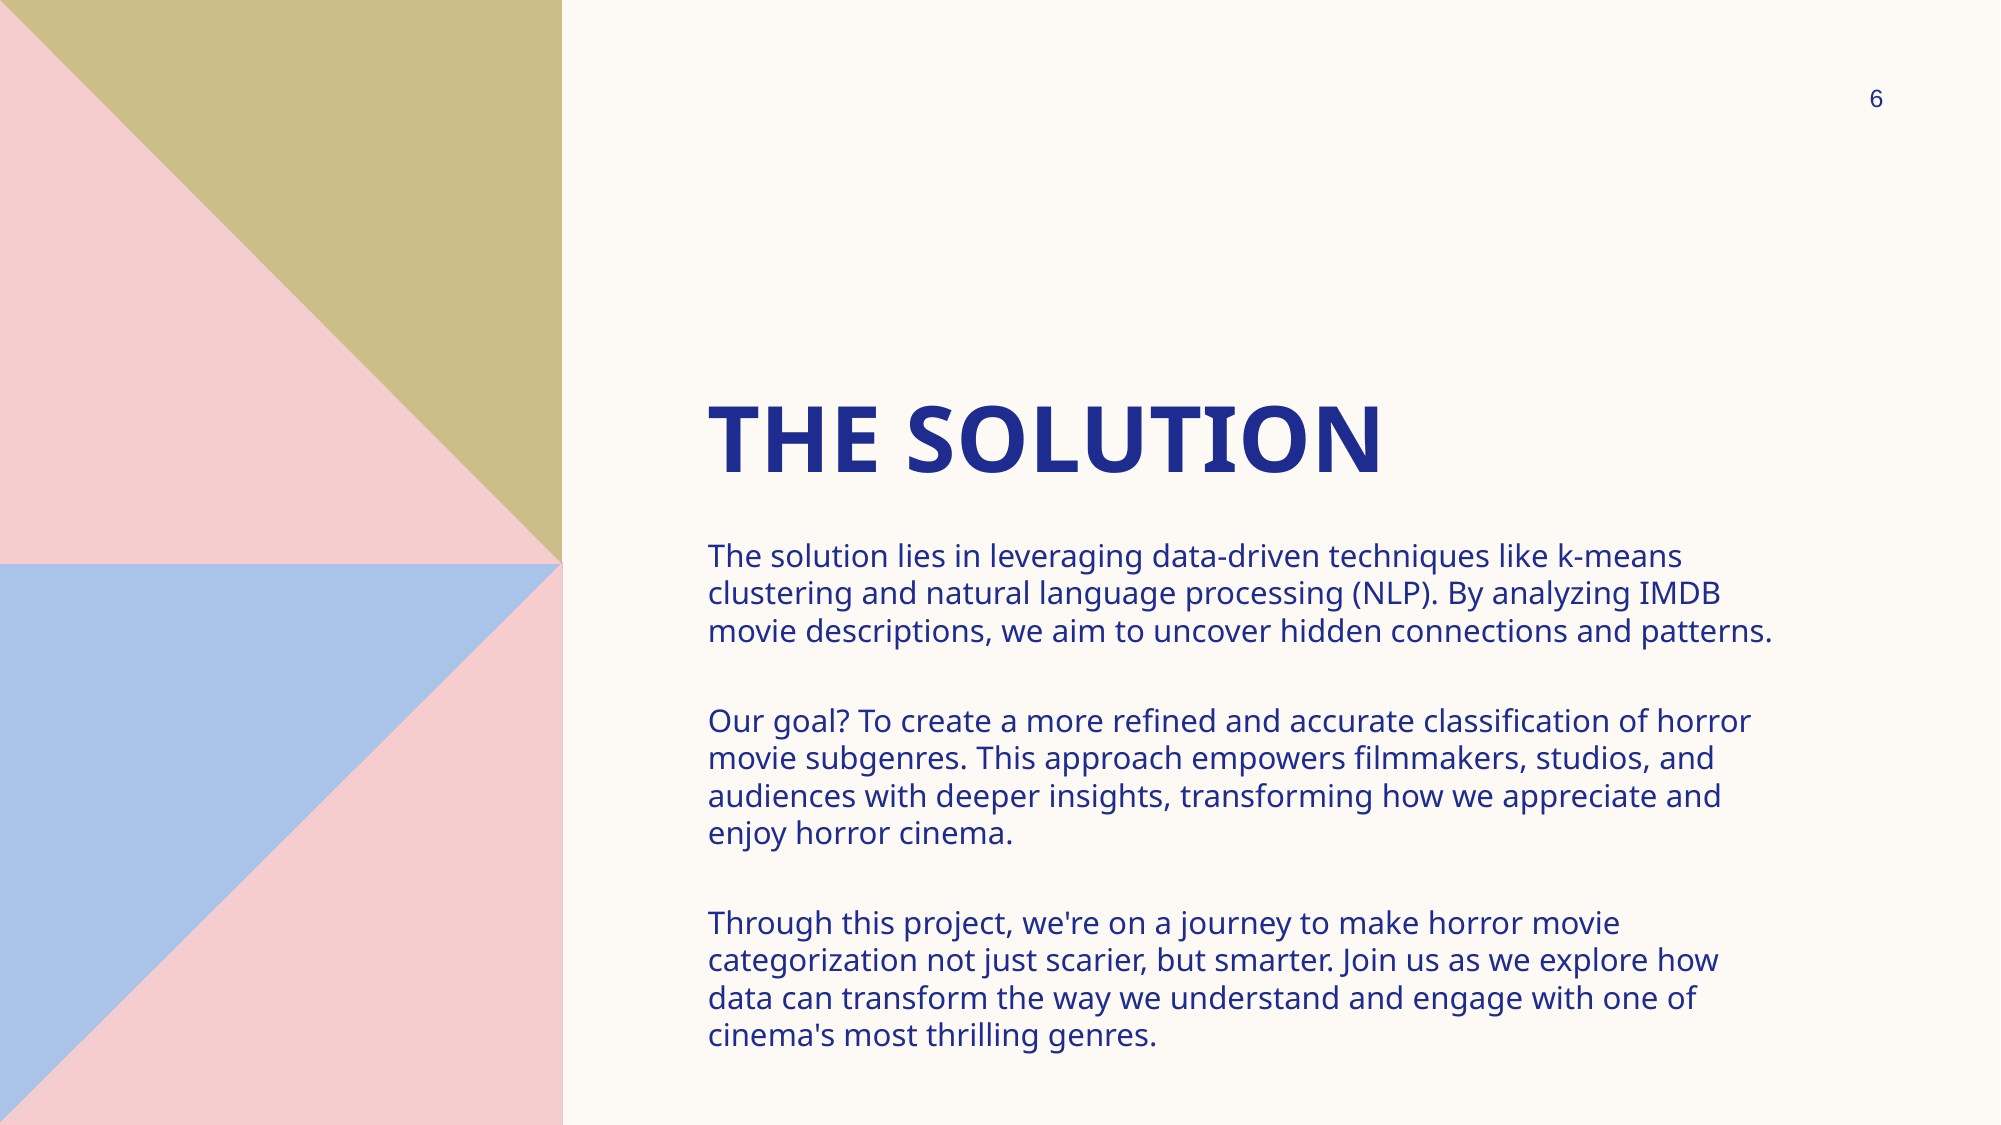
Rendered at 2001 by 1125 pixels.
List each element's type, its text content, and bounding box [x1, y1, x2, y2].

title THE Solution [693, 373, 1803, 500]
list The solution lies in leveraging data-driven techniques like k-means clustering and natural language processing (NLP). By analyzing IMDB movie descriptions, we aim to uncover hidden connections and patterns. Our goal? To create a more refined and accurate classification of horror movie subgenres. This approach empowers filmmakers, studios, and audiences with deeper insights, transforming how we appreciate and enjoy horror cinema. Through this project, we're on a journey to make horror movie categorization not just scarier, but smarter. Join us as we explore how data can transform the way we understand and engage with one of cinema's most thrilling genres. [693, 528, 1803, 972]
slide_number 6 [1795, 75, 1958, 120]
